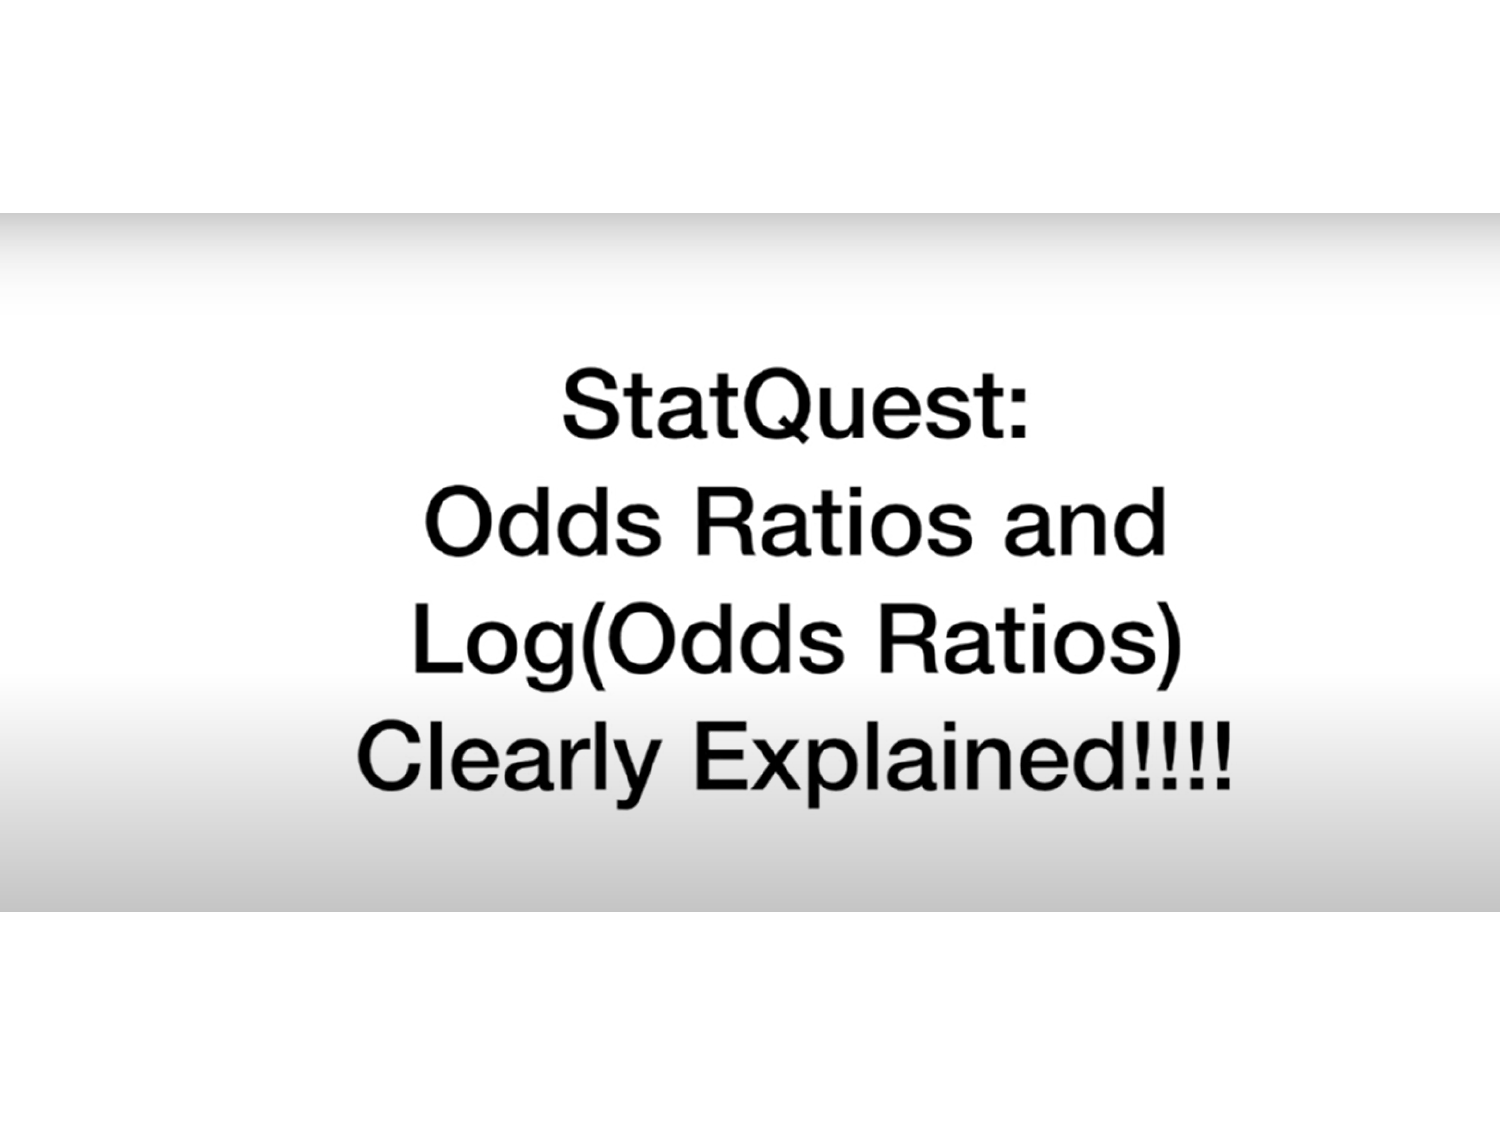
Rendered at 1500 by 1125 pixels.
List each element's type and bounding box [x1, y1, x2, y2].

picture [0, 213, 1500, 912]
